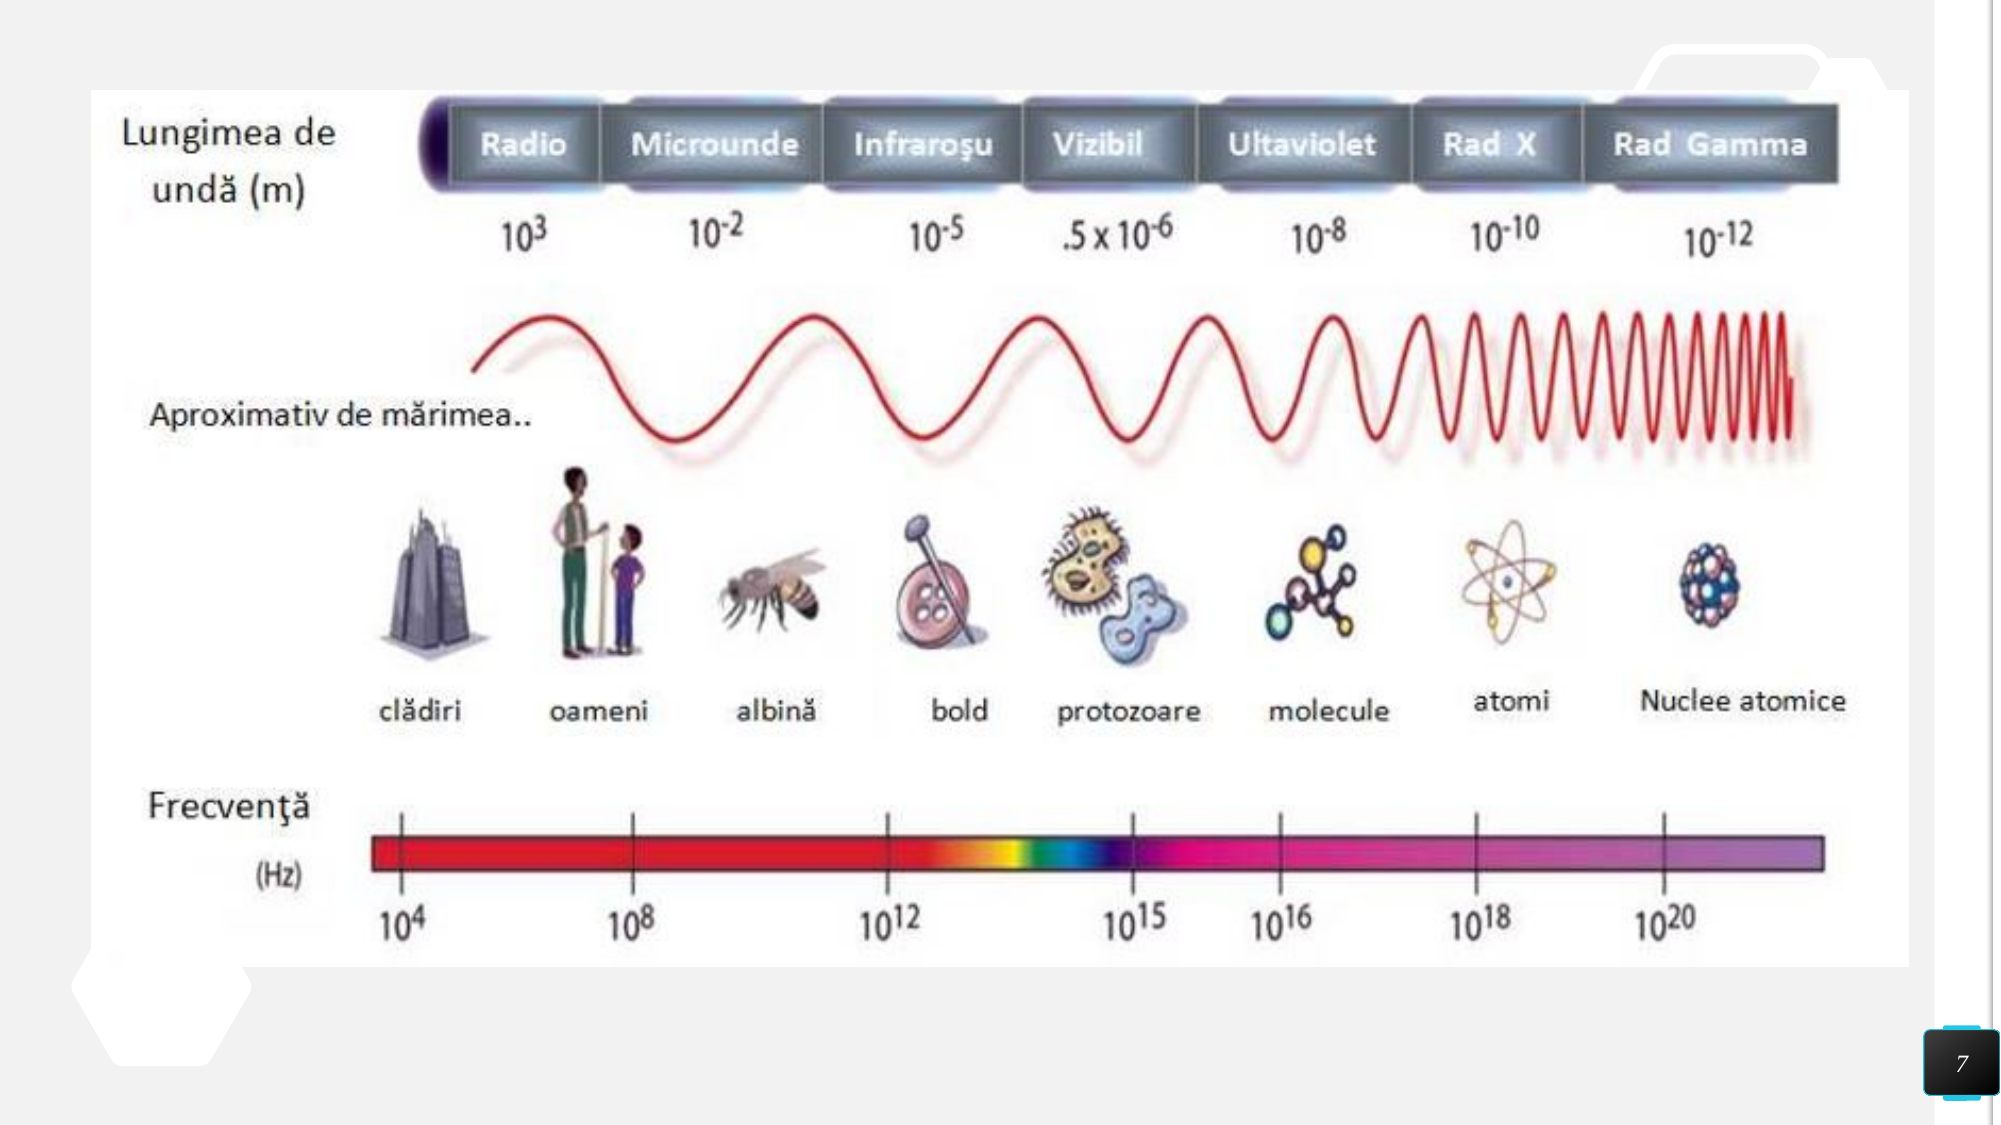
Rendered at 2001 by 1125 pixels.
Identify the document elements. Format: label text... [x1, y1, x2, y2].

slide_number 7 [1923, 1029, 2000, 1096]
picture [91, 90, 1909, 967]
